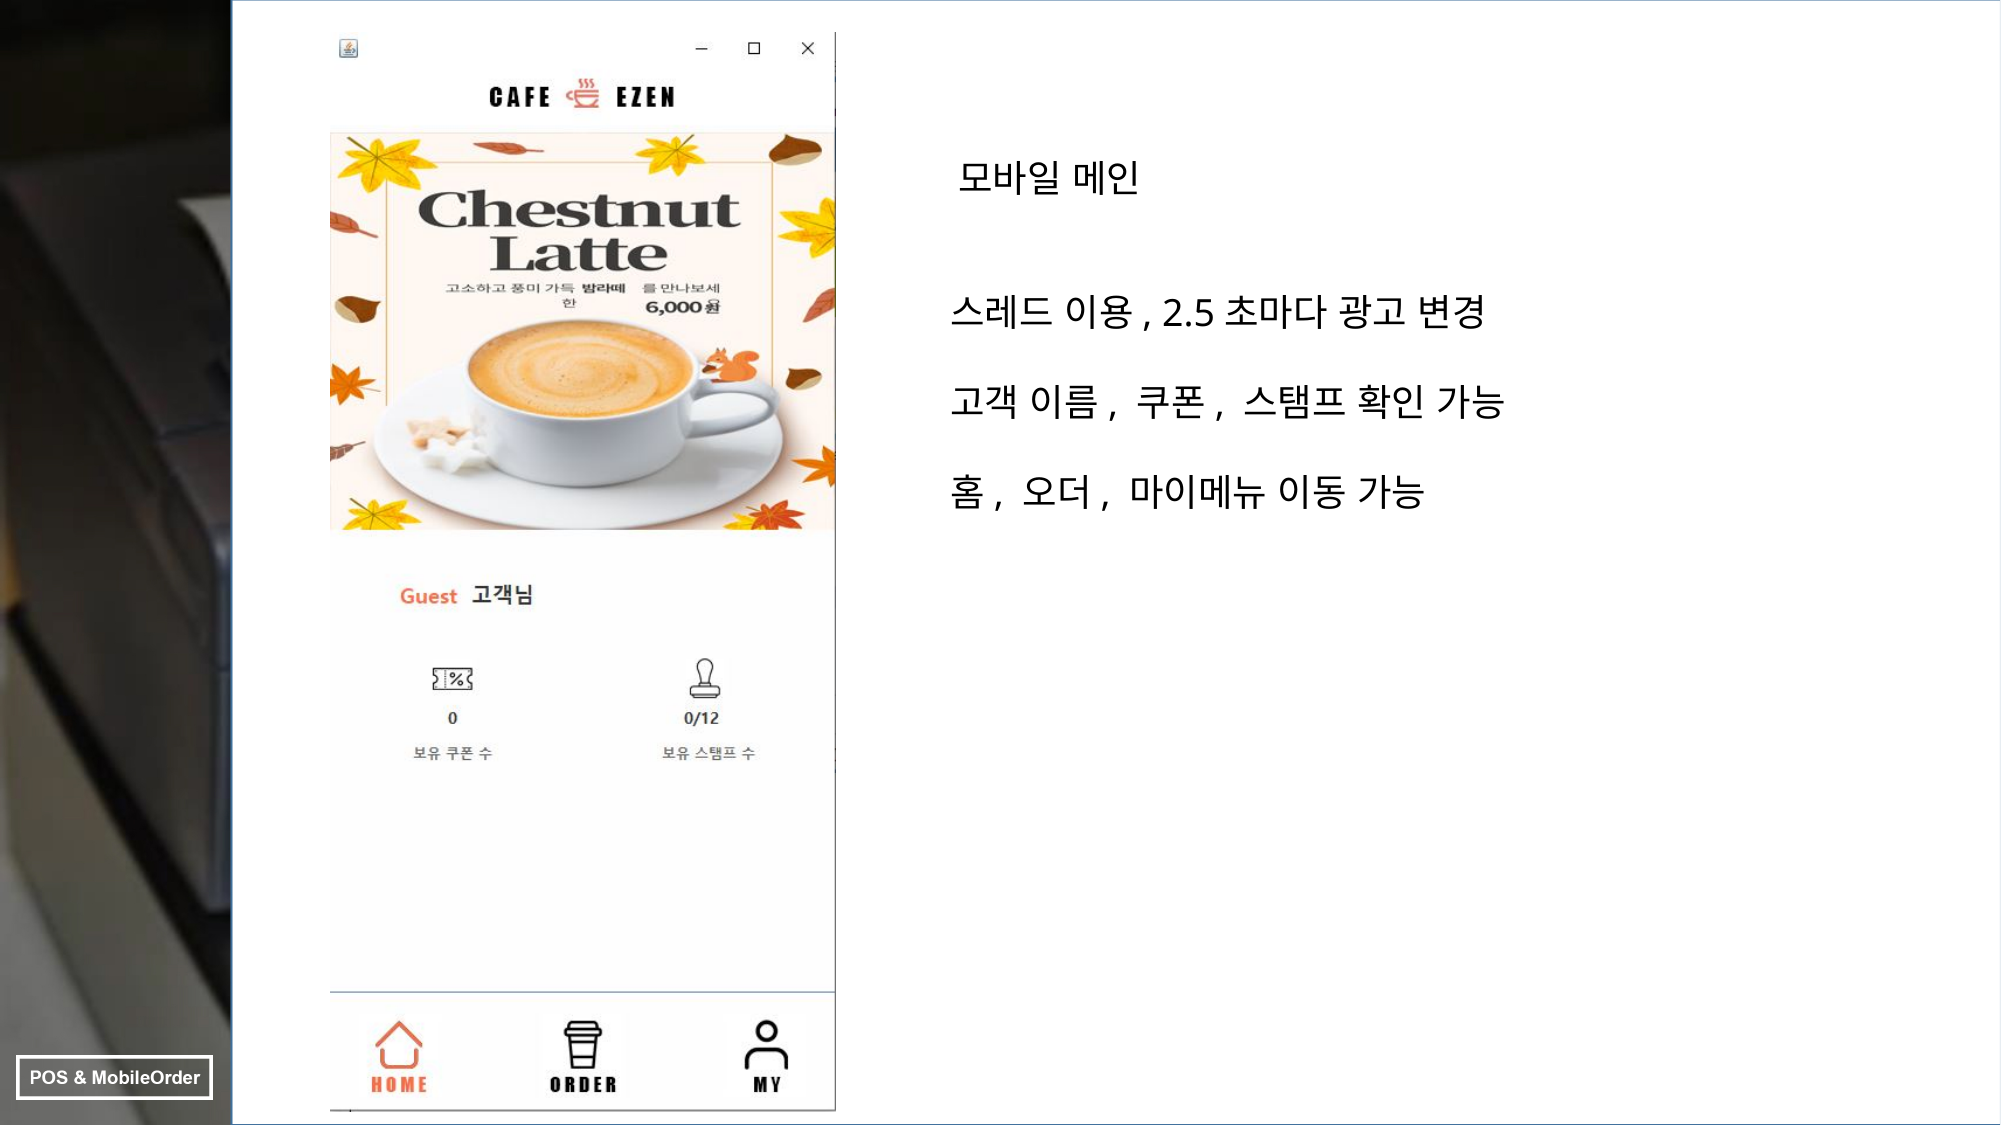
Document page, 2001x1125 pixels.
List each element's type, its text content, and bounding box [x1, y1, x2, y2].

text_box 스레드 이용, 2.5초마다 광고 변경 고객 이름, 쿠폰, 스탬프 확인 가능 홈, 오더, 마이메뉴 이동 가능 [935, 281, 1521, 522]
picture [0, 0, 2001, 1125]
text_box 모바일 메인 [943, 147, 1157, 207]
